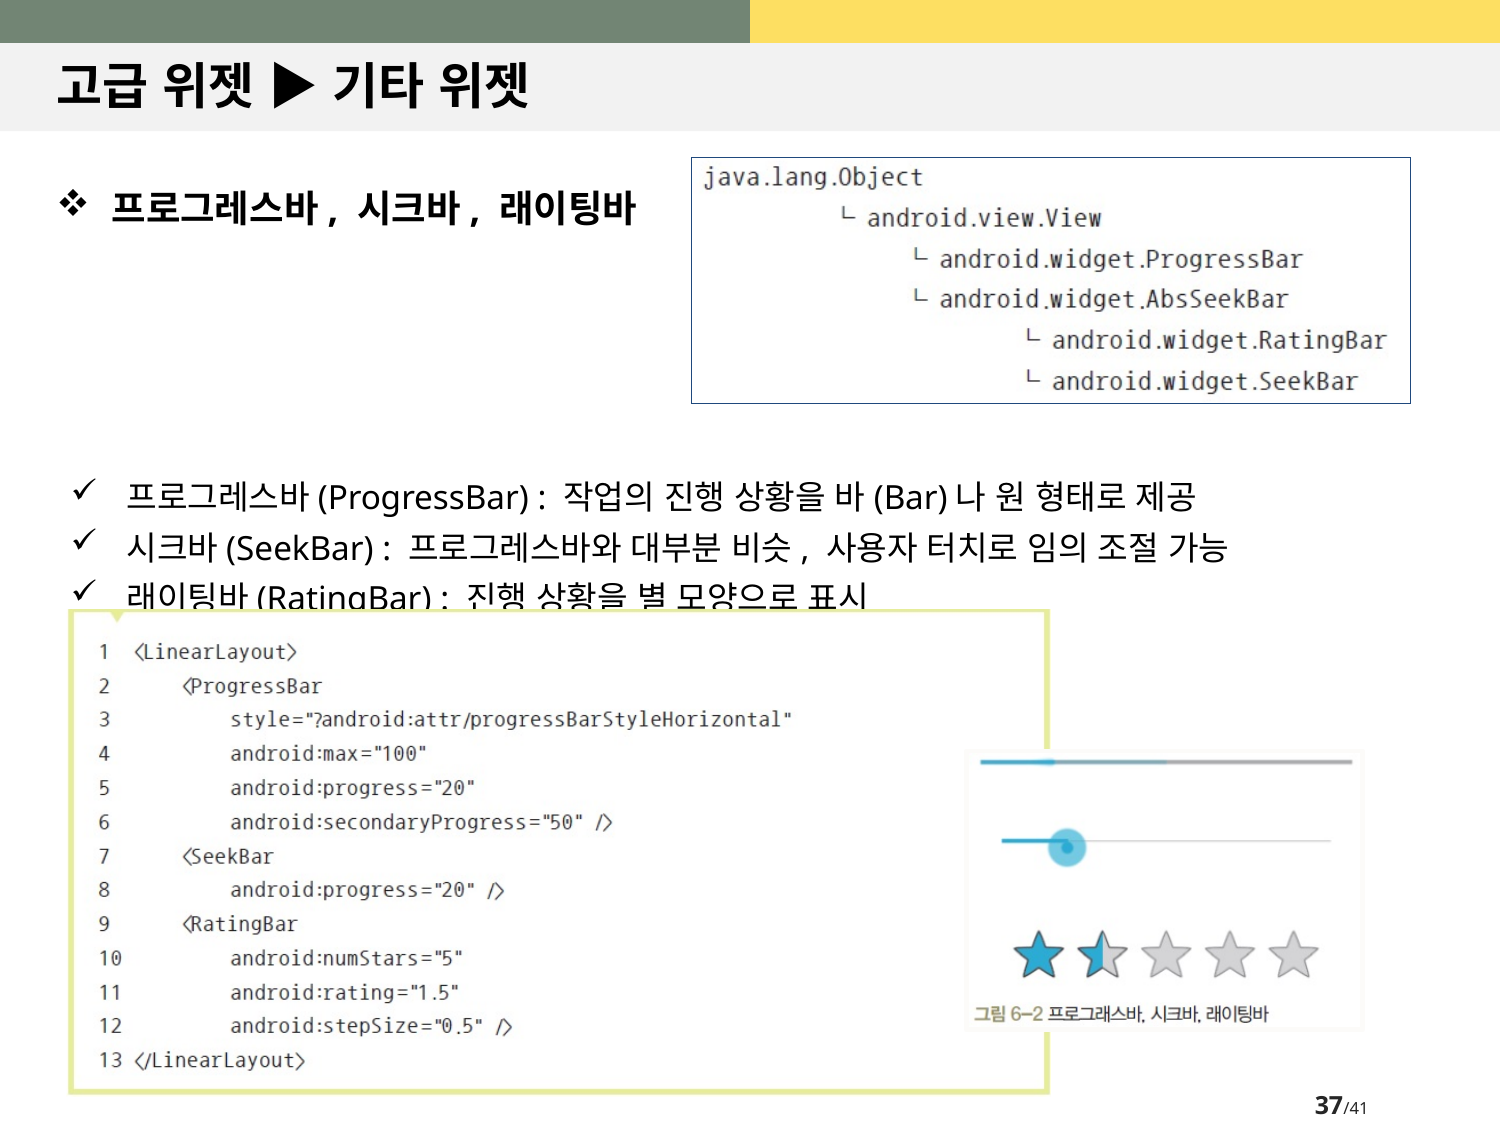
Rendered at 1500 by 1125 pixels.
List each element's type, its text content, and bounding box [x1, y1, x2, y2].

picture [66, 609, 1361, 1097]
picture [691, 157, 1411, 404]
list 프로그레스바, 시크바, 래이팅바 프로그레스바(ProgressBar) : 작업의 진행 상황을 바(Bar)나 원 형태로 제공 시크바(SeekBar) : 프로그레스바와 대부분 비슷, 사용자 터치로 임의 조절 가능 래이팅바(RatingBar) : 진행 상황을 별 모양으로 표시 [41, 172, 1459, 1048]
title 고급 위젯 ▶ 기타 위젯 [41, 42, 1459, 128]
